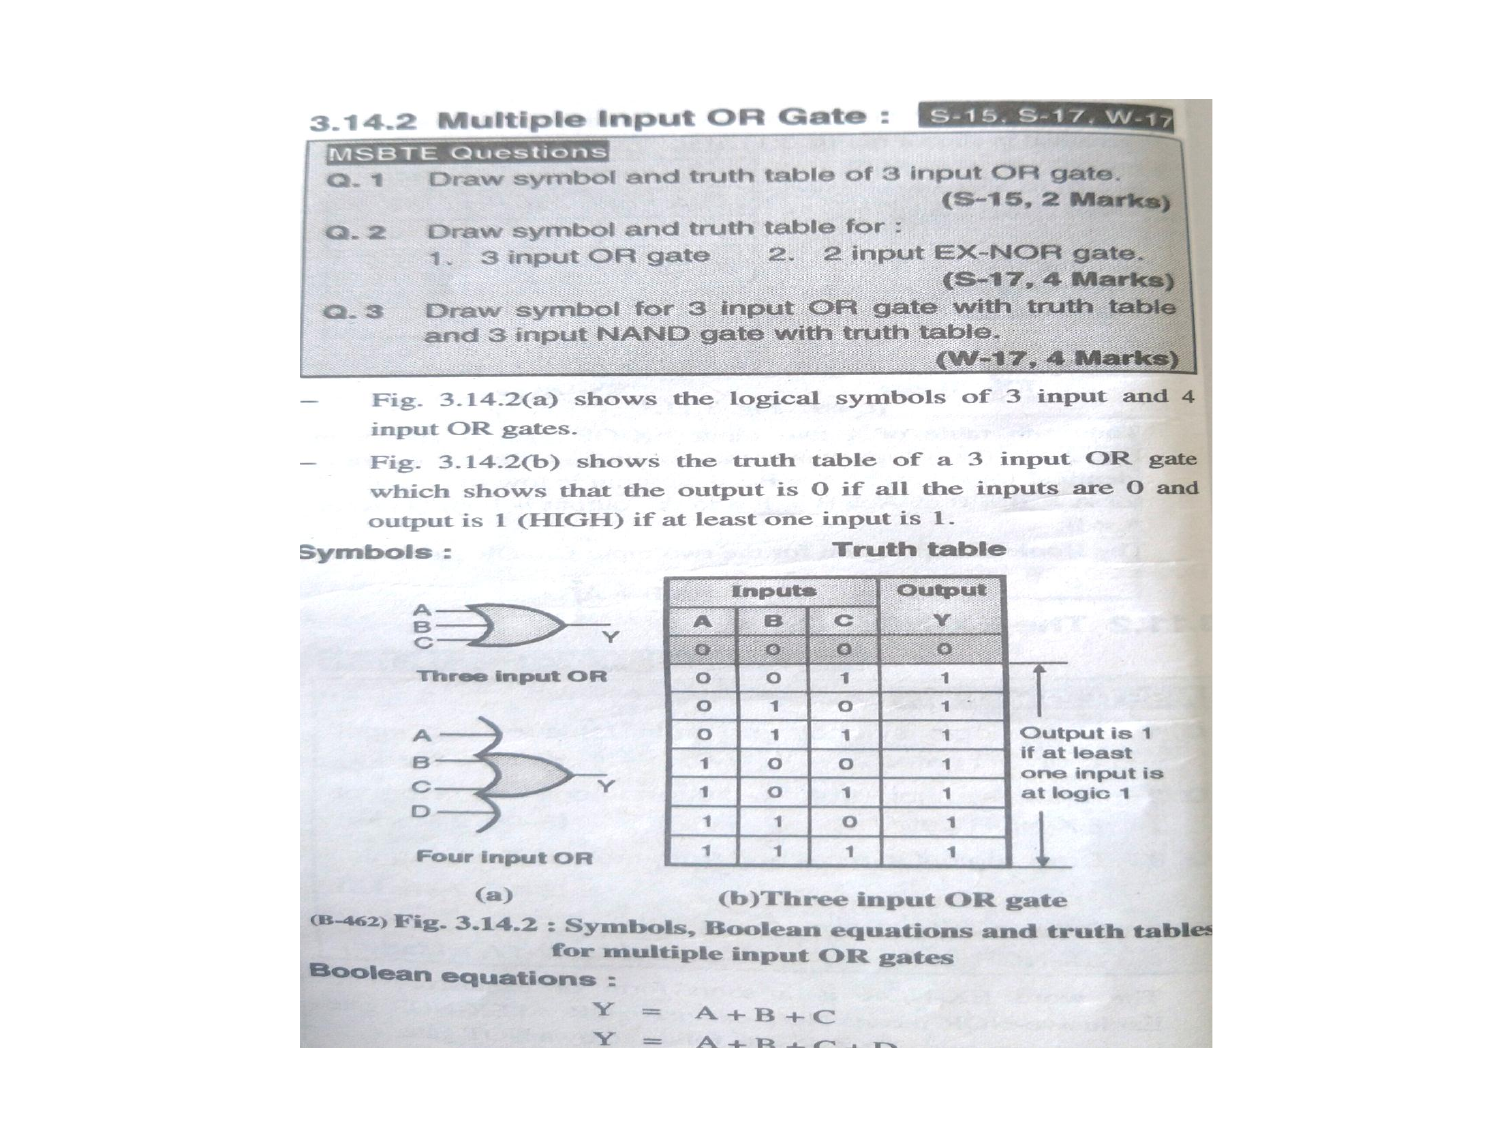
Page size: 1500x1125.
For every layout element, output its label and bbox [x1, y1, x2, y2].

picture [299, 99, 1213, 1048]
